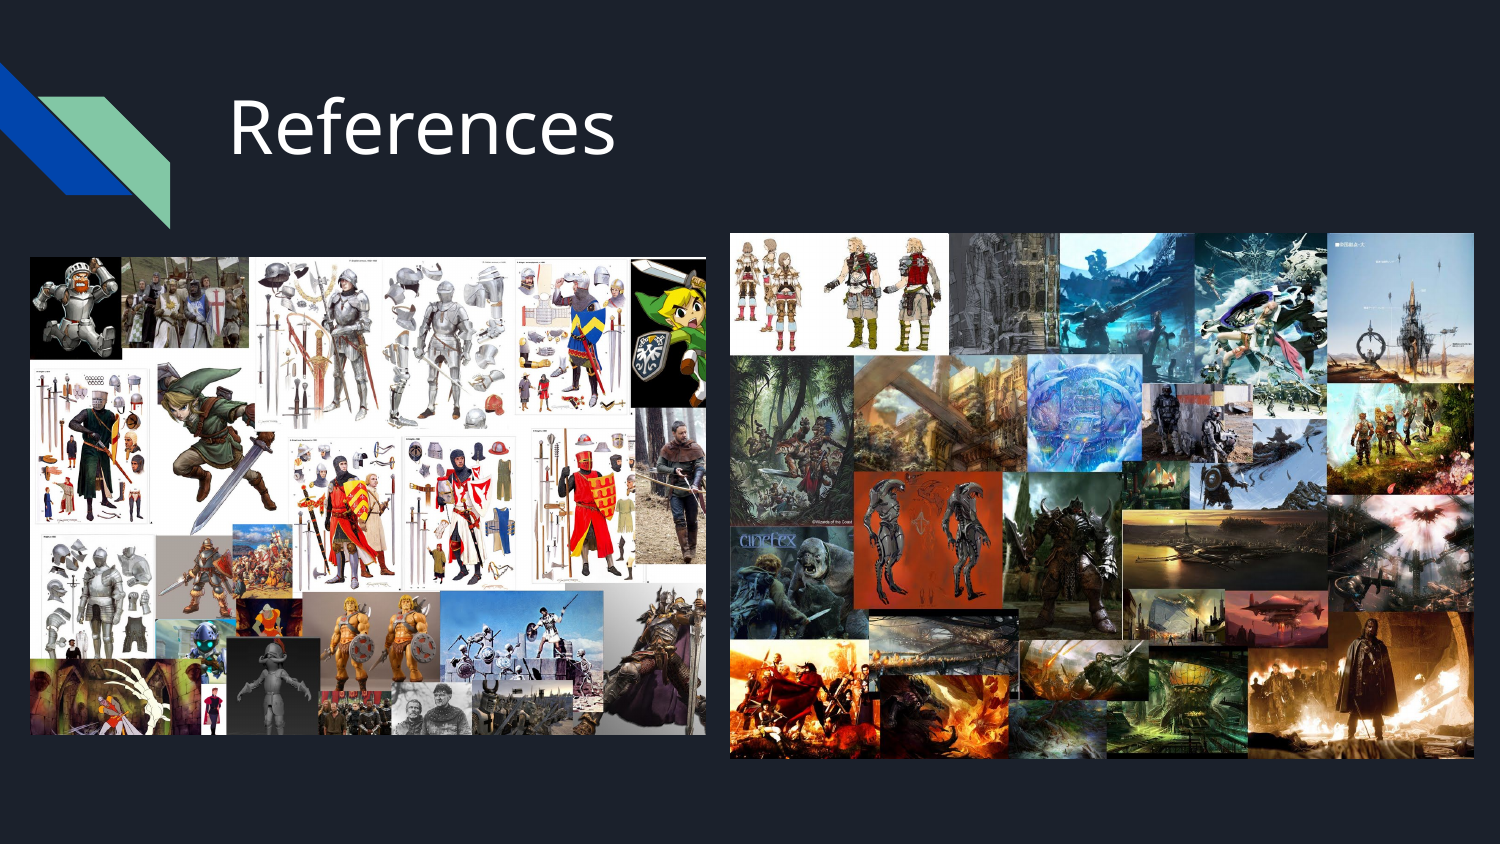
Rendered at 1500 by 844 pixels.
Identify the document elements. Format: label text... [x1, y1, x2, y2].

title References [212, 64, 1368, 215]
picture [29, 256, 706, 735]
picture [730, 233, 1474, 759]
